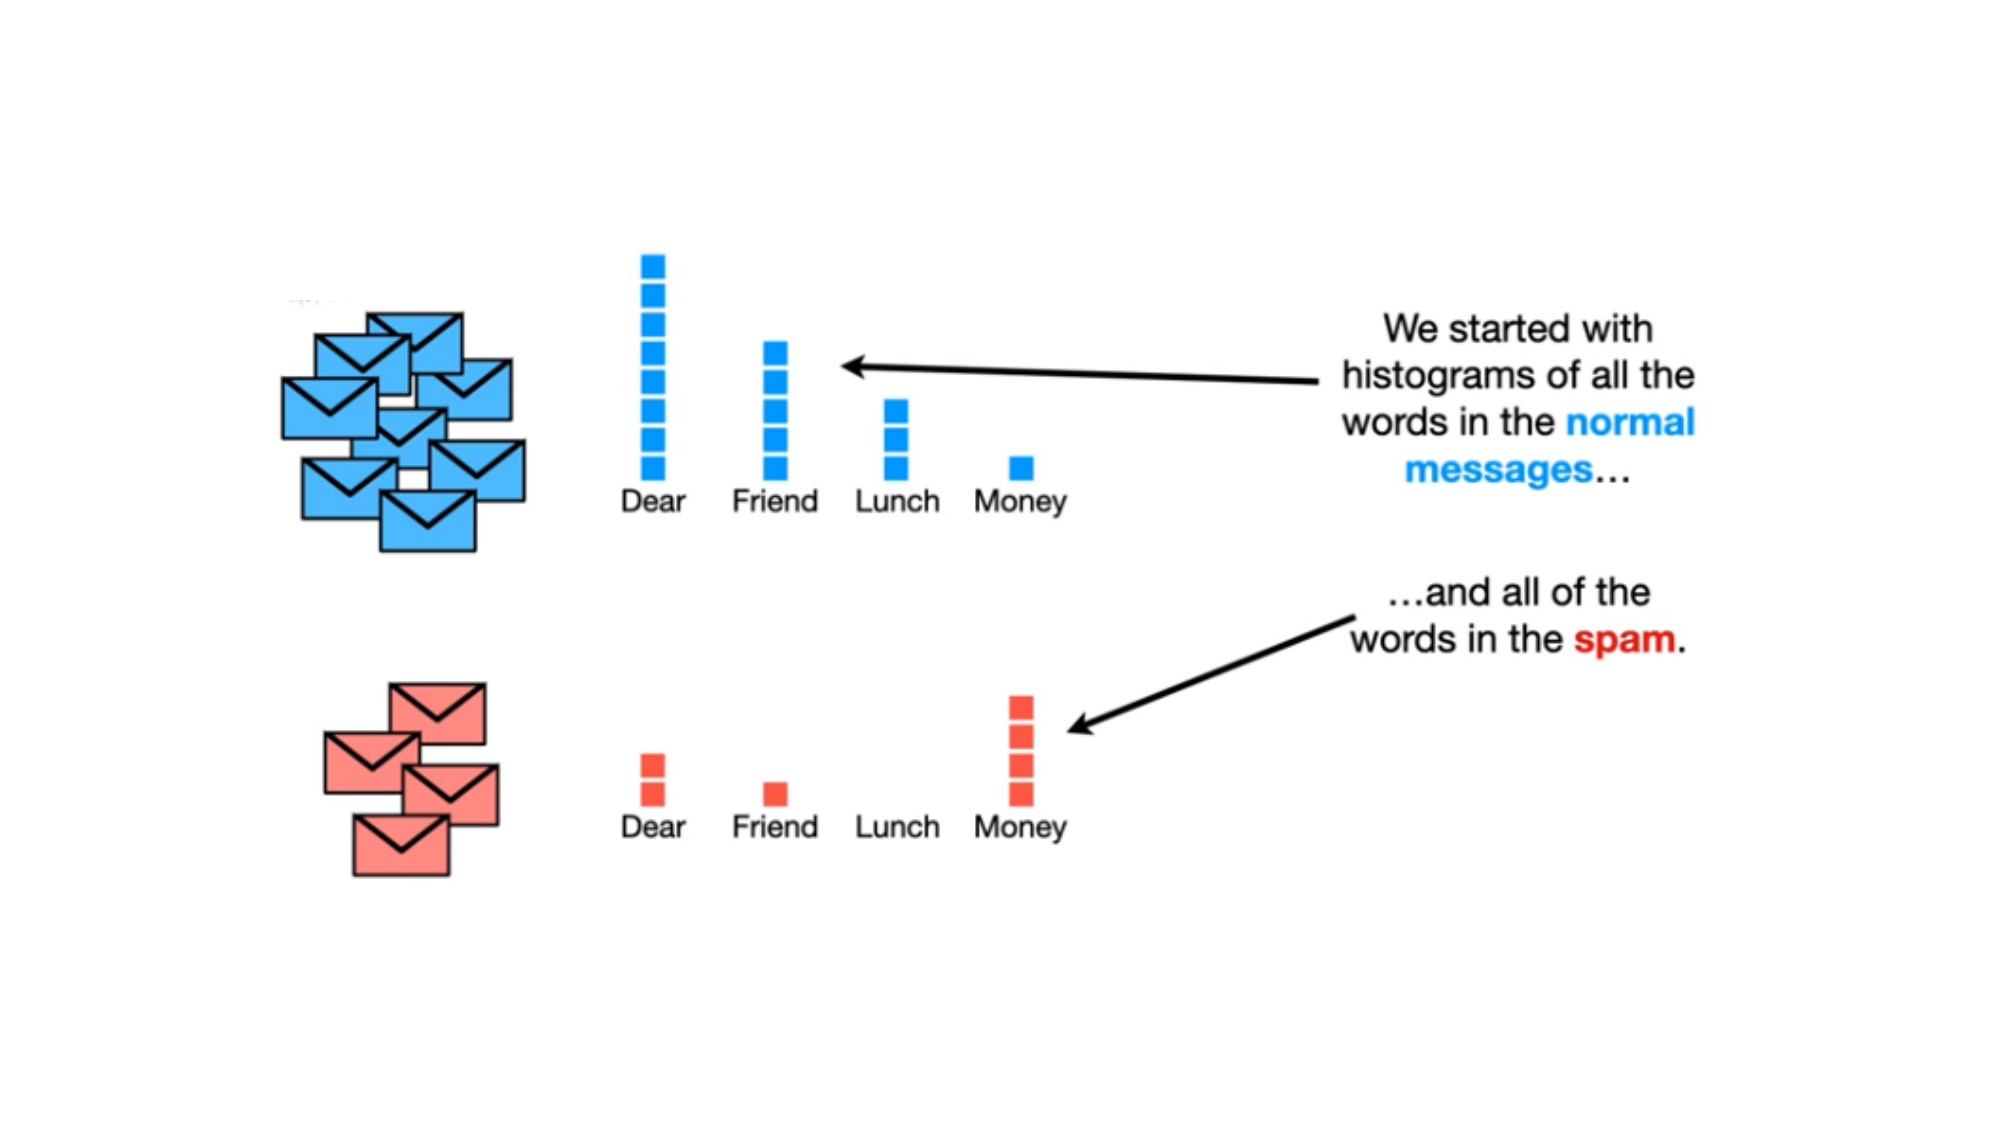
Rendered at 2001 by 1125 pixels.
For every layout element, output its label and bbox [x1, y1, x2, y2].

picture [209, 118, 1788, 913]
